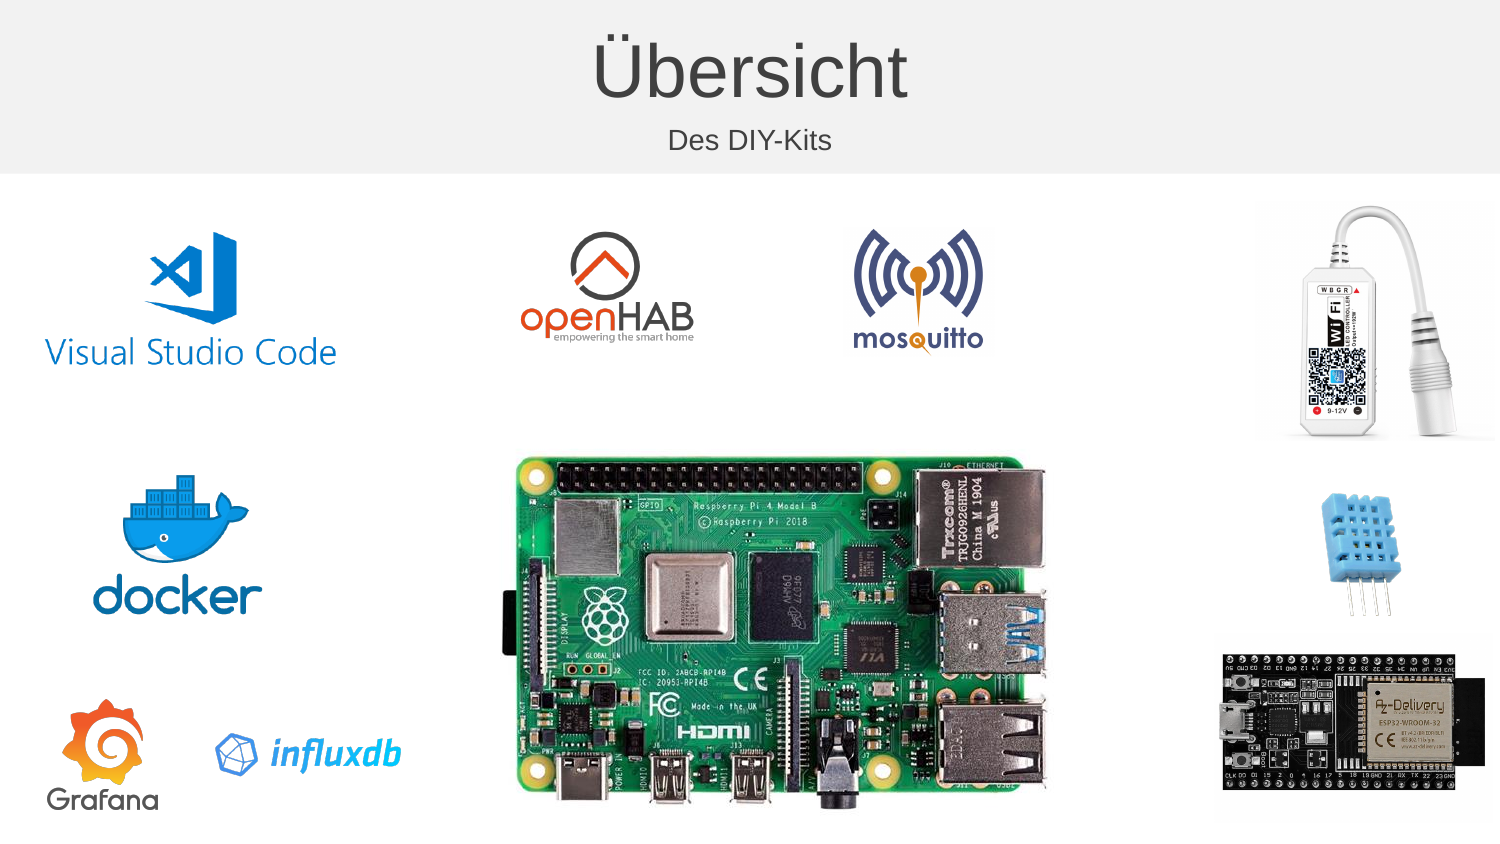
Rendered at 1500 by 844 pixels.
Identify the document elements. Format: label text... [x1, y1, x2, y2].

list Des DIY-Kits [0, 114, 1500, 162]
picture [78, 459, 277, 629]
list Übersicht [0, 20, 1500, 114]
picture [842, 226, 995, 358]
picture [511, 224, 706, 357]
picture [1255, 201, 1495, 441]
picture [1214, 457, 1493, 823]
picture [20, 213, 359, 383]
picture [46, 416, 1069, 841]
